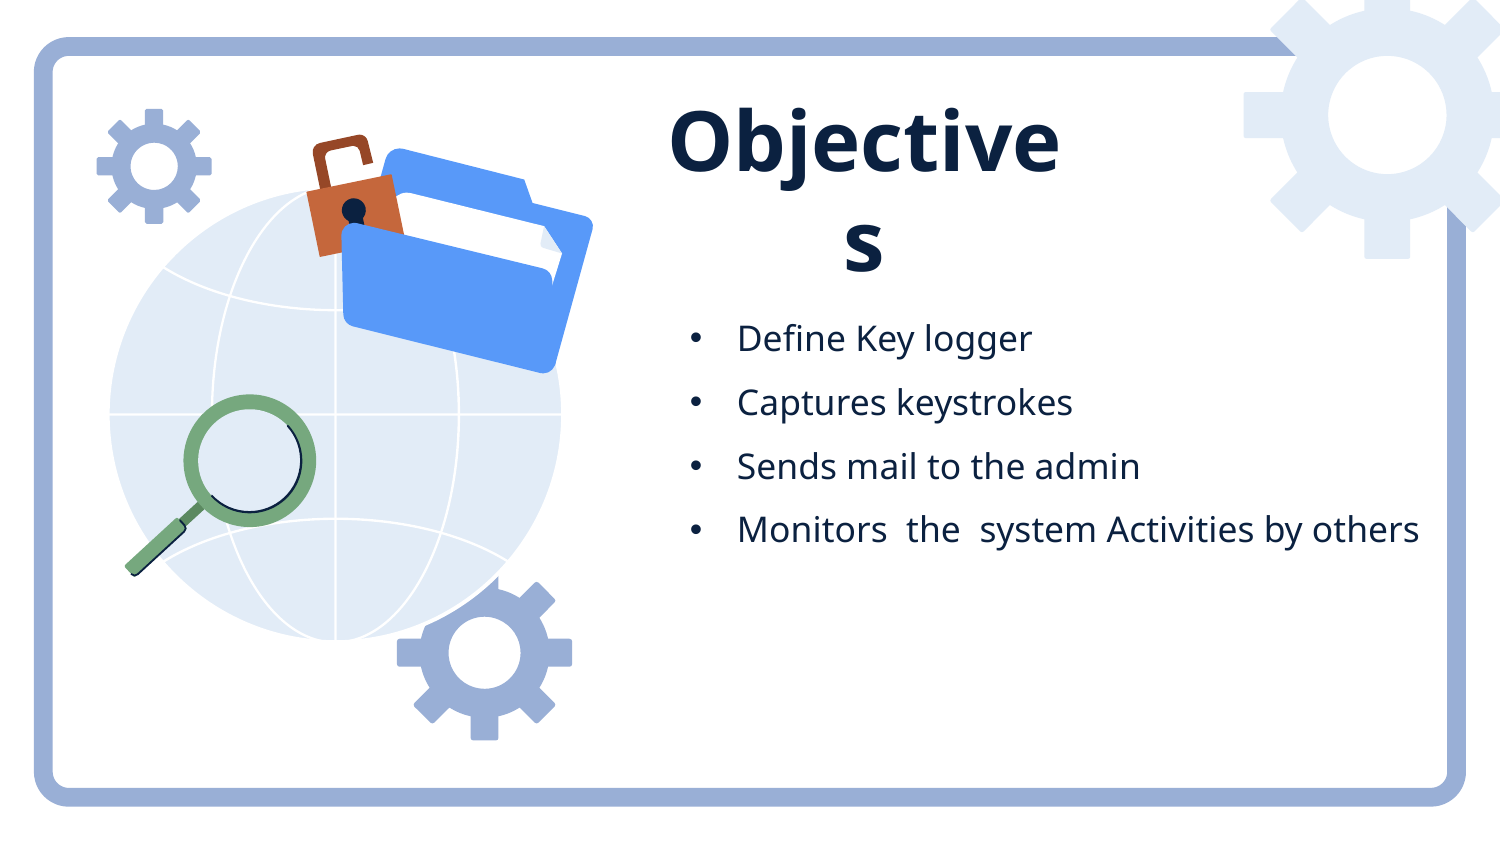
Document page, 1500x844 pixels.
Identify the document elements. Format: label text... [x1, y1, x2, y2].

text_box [96, 108, 595, 741]
subtitle Define Key logger Captures keystrokes Sends mail to the admin Monitors the system Activities by others [674, 279, 1444, 571]
title Objectives [635, 75, 1095, 302]
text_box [1243, 0, 1500, 260]
